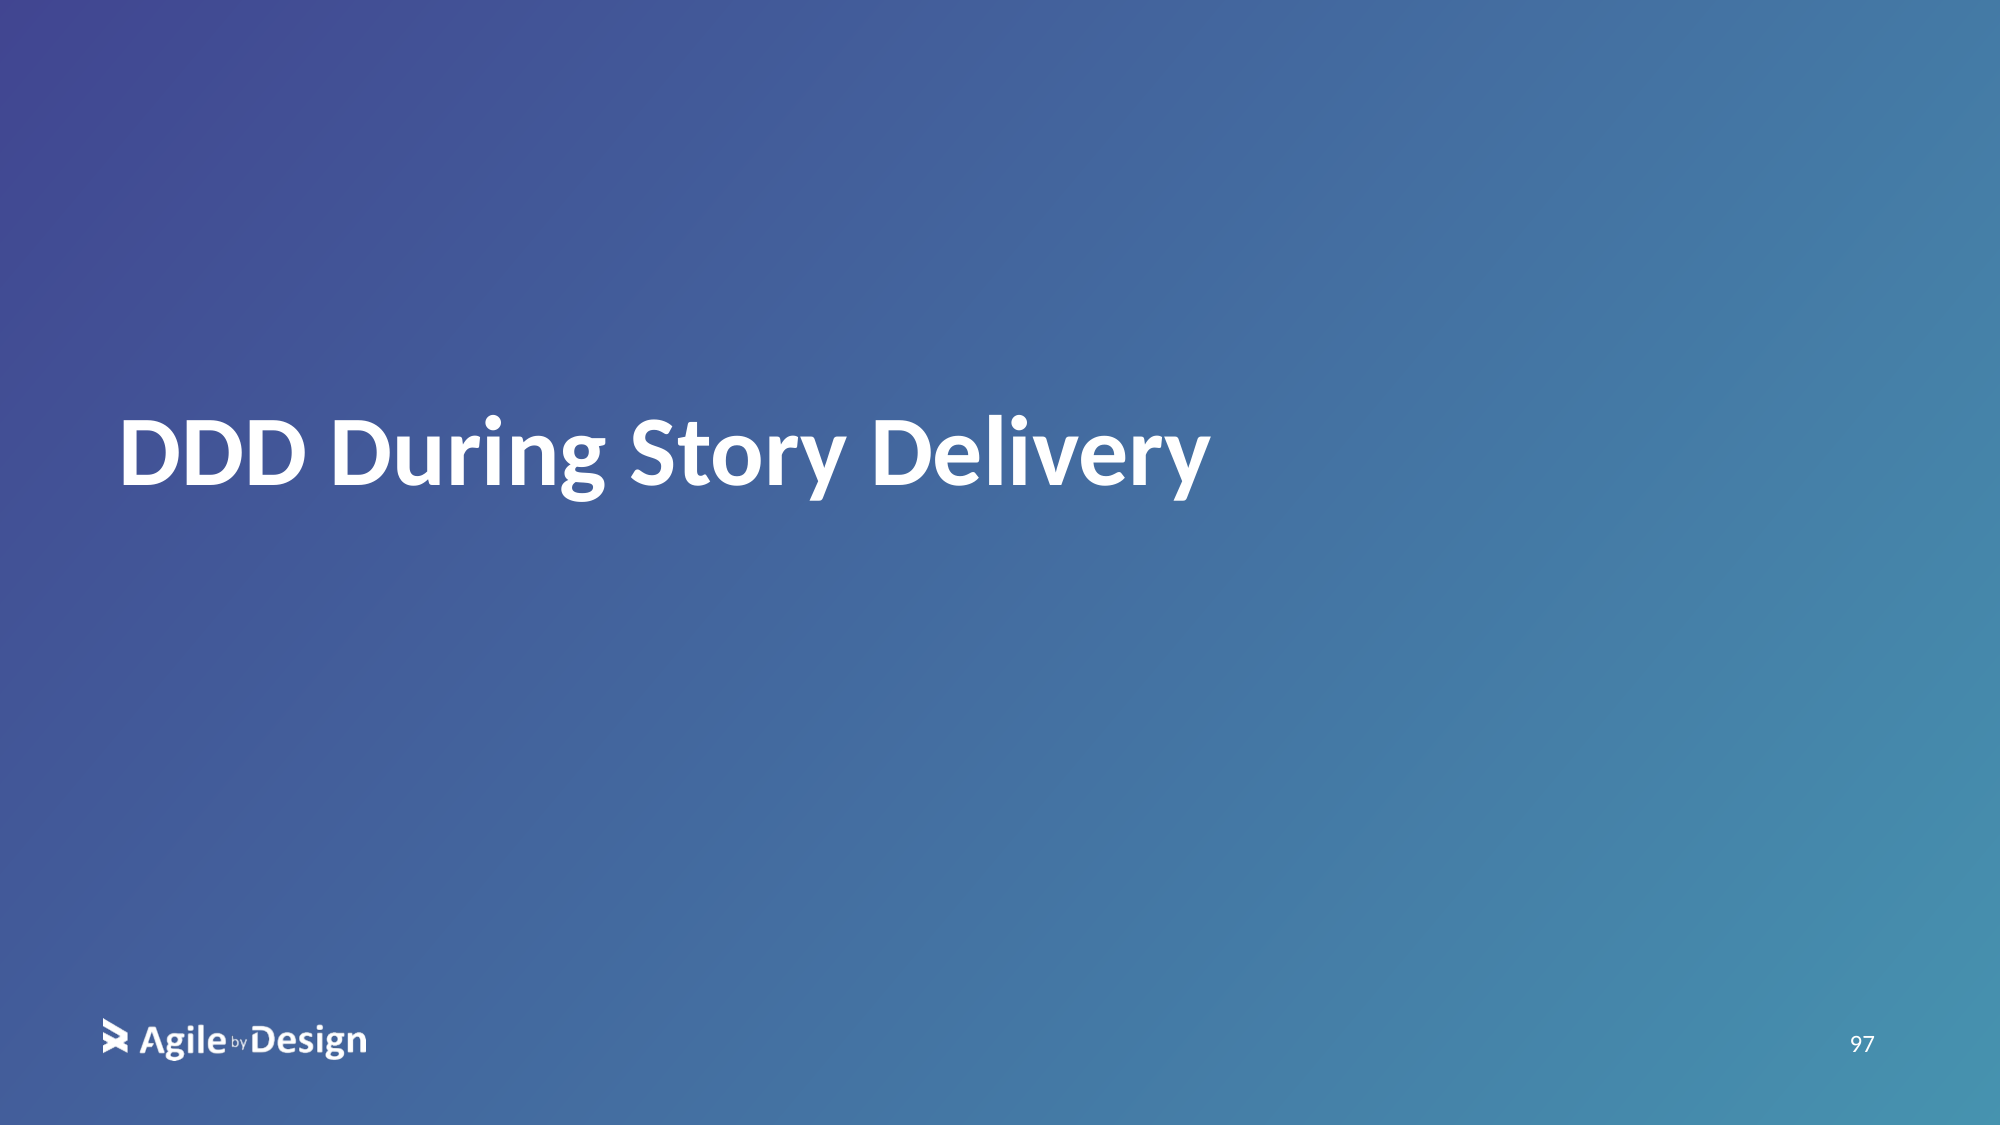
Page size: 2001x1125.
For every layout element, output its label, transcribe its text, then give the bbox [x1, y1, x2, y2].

picture [103, 1018, 366, 1061]
title DDD During Story Delivery [103, 384, 1890, 603]
slide_number 97 [1440, 1012, 1890, 1073]
